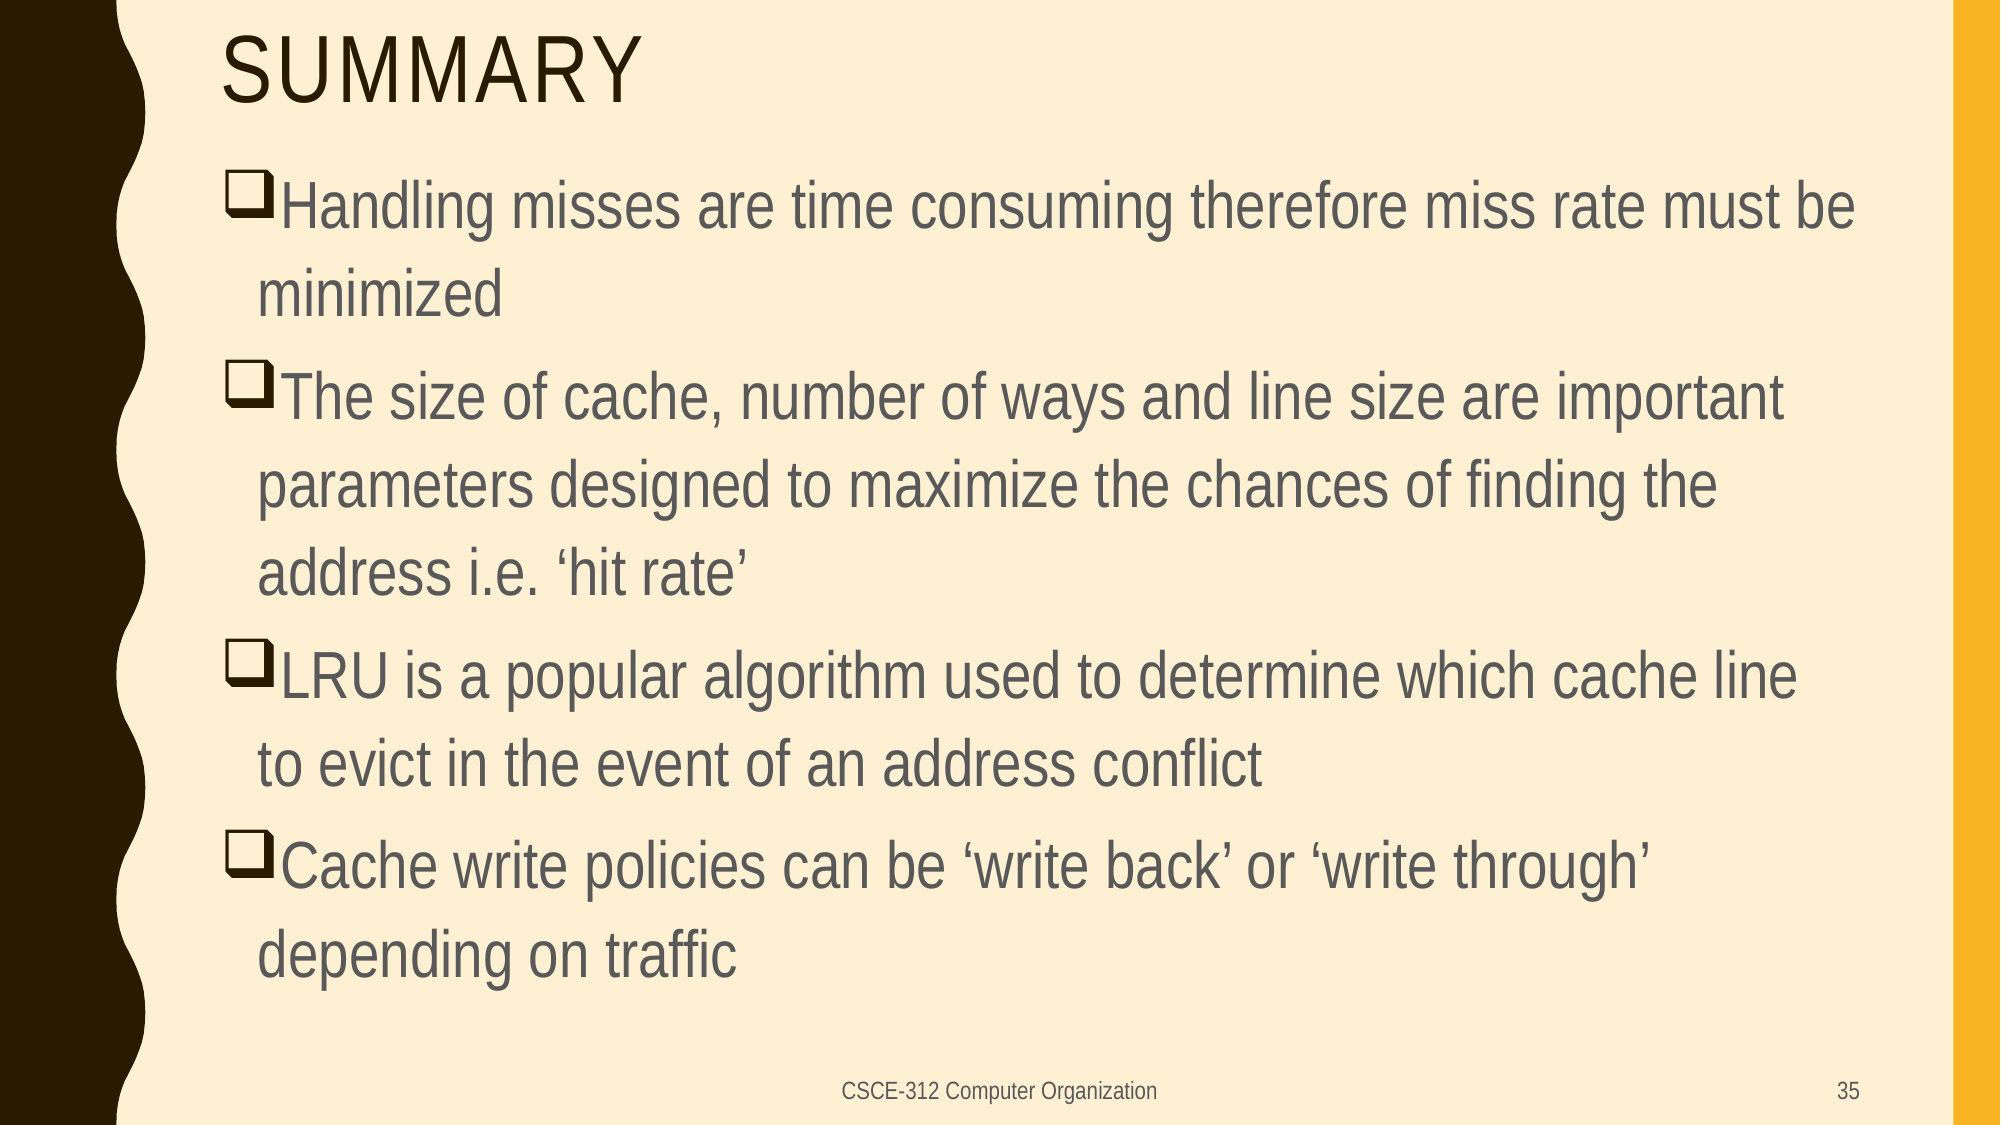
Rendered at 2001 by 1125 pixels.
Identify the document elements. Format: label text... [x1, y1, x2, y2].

slide_number 35 [1412, 1061, 1875, 1119]
title Summary [205, 11, 1942, 132]
list Handling misses are time consuming therefore miss rate must be minimized The size of cache, number of ways and line size are important parameters designed to maximize the chances of finding the address i.e. ‘hit rate’ LRU is a popular algorithm used to determine which cache line to evict in the event of an address conflict Cache write policies can be ‘write back’ or ‘write through’ depending on traffic [205, 146, 1875, 1046]
footer CSCE-312 Computer Organization [662, 1061, 1338, 1119]
